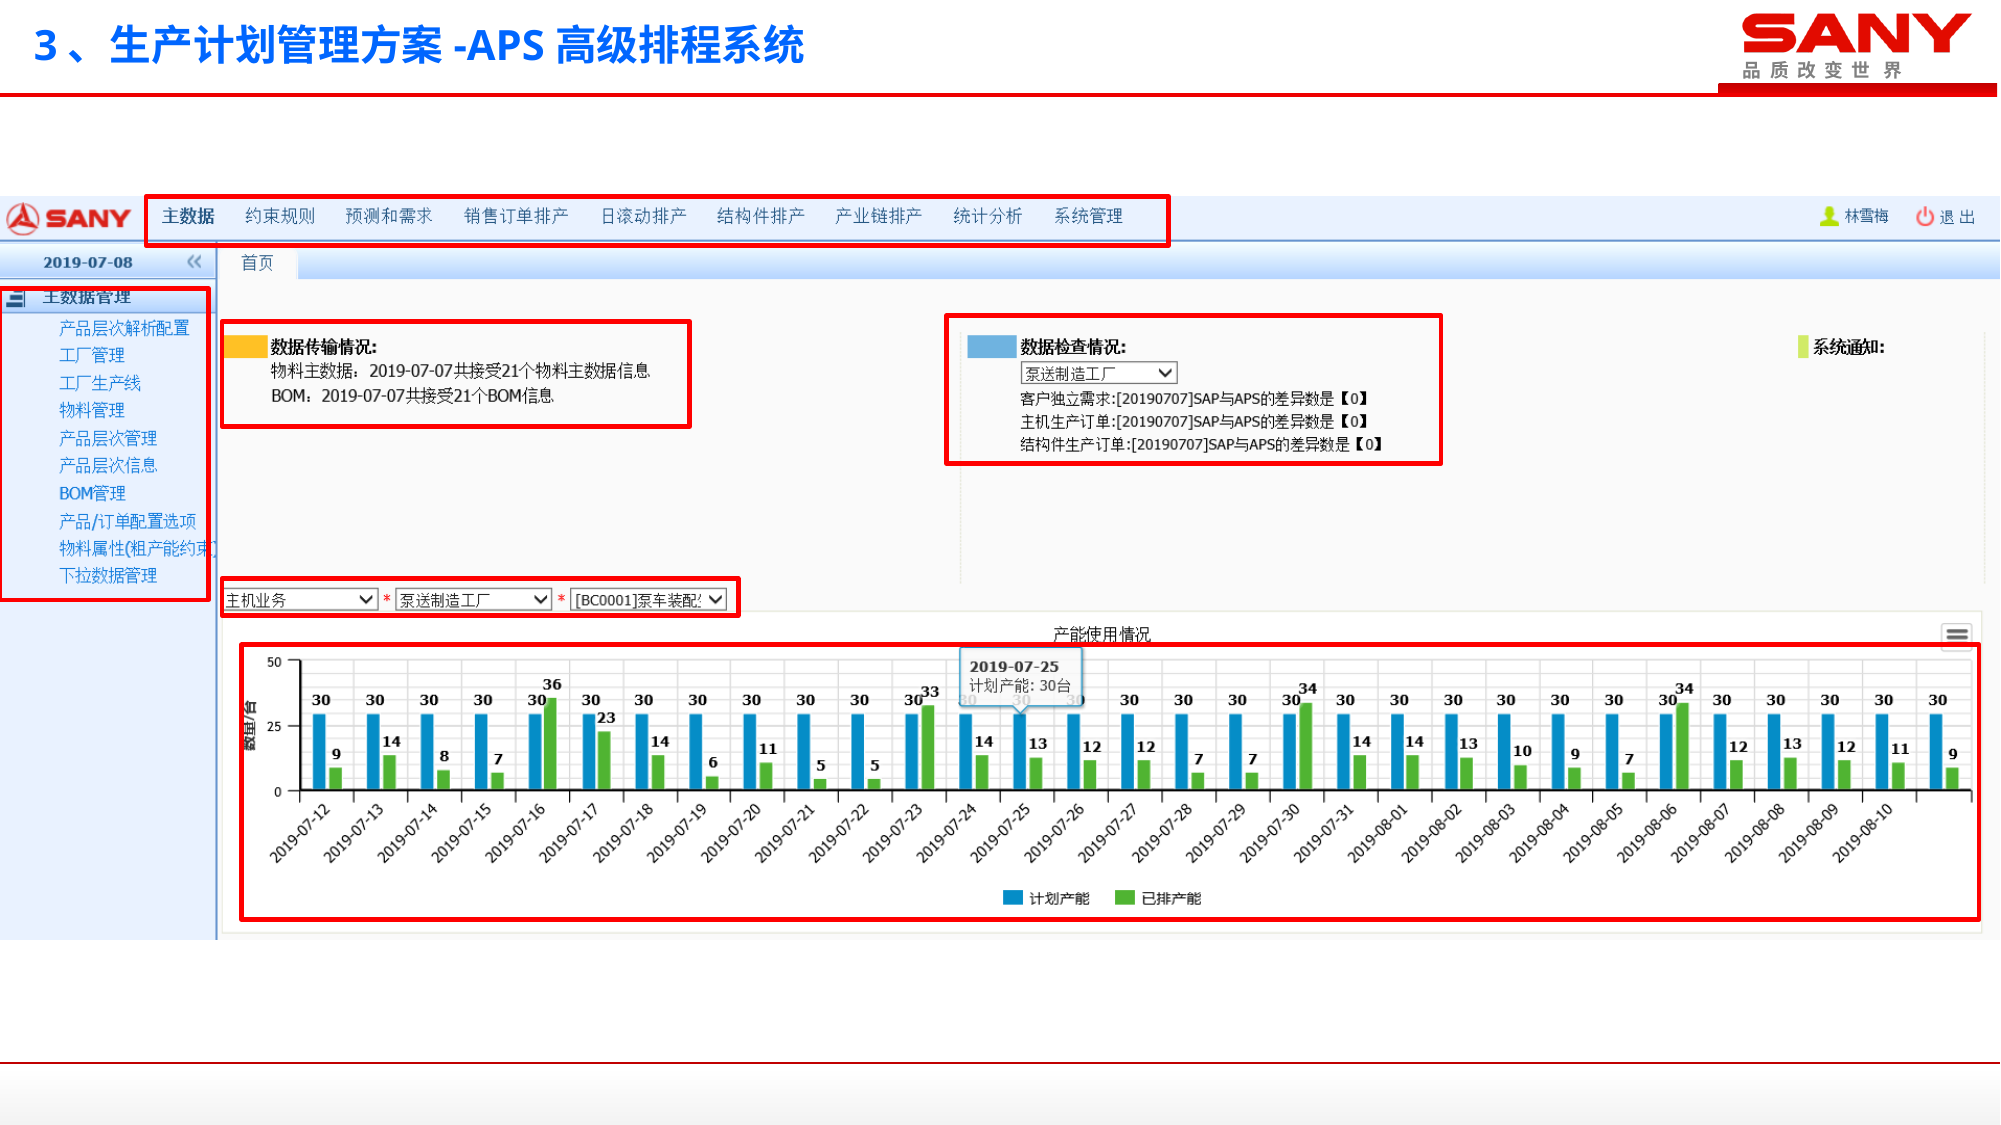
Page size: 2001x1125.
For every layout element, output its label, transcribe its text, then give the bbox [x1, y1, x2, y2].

picture [0, 196, 2000, 940]
picture [1738, 5, 1978, 61]
title 3、生产计划管理方案-APS高级排程系统 [18, 9, 1442, 80]
